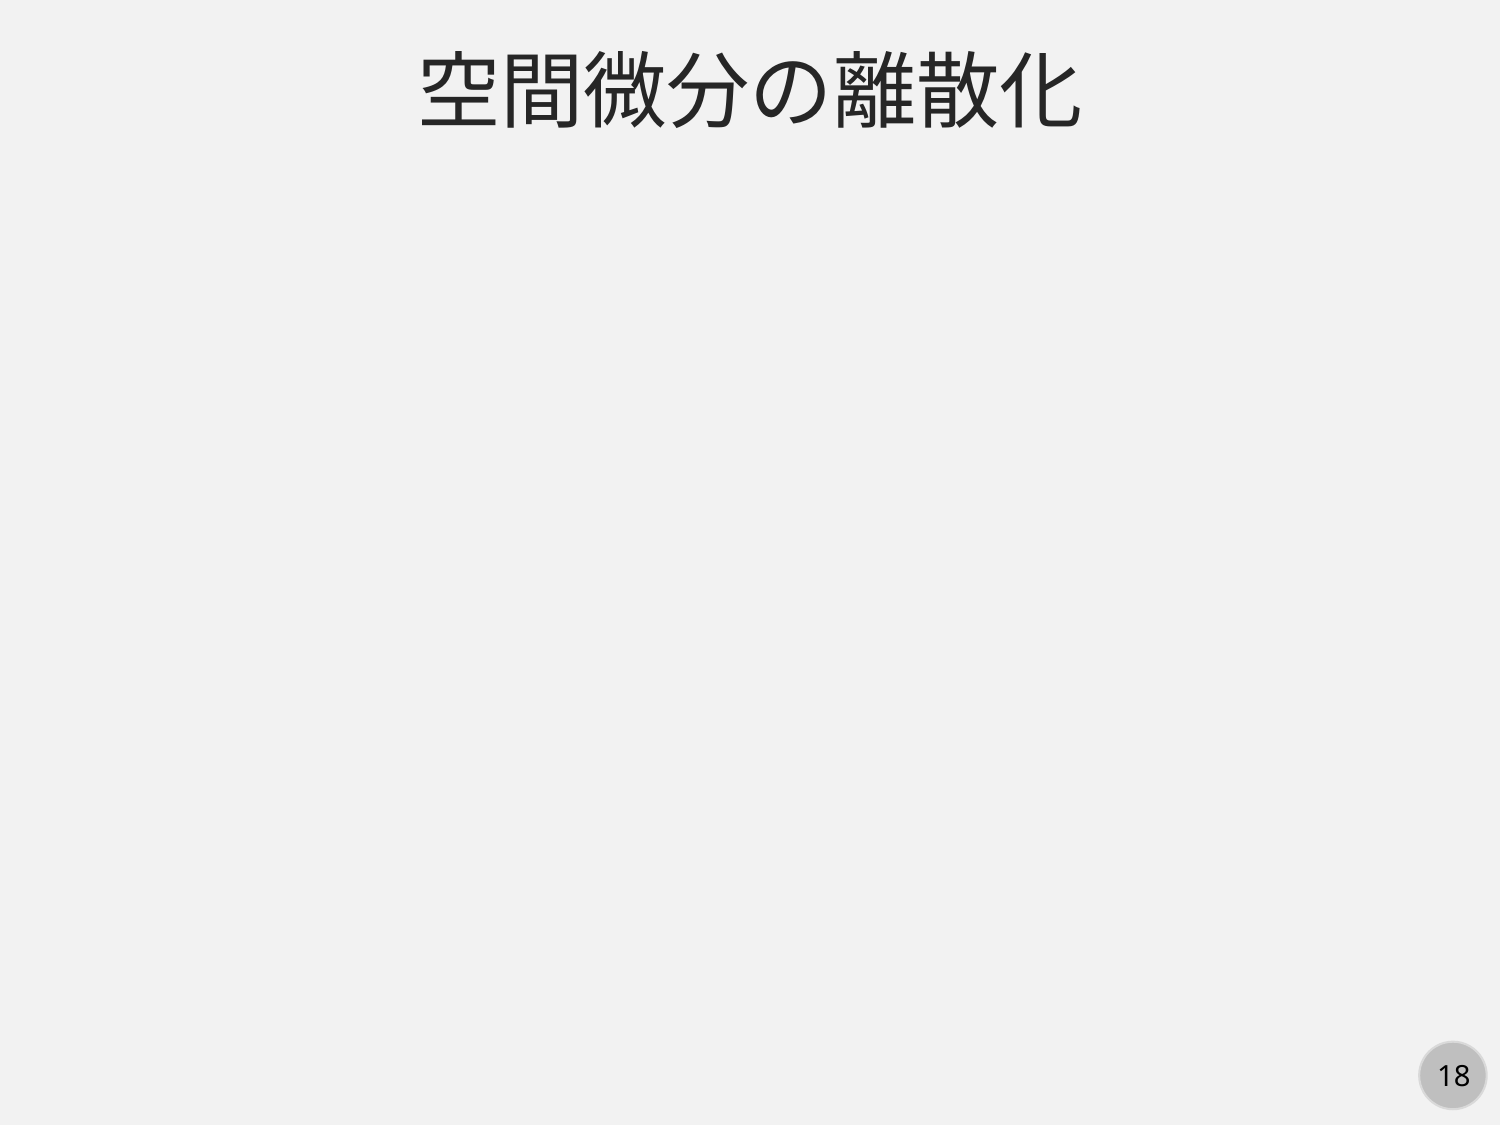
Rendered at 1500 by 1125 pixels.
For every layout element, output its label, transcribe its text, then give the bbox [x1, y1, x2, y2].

list 空間微分の離散化 [0, 31, 1500, 155]
